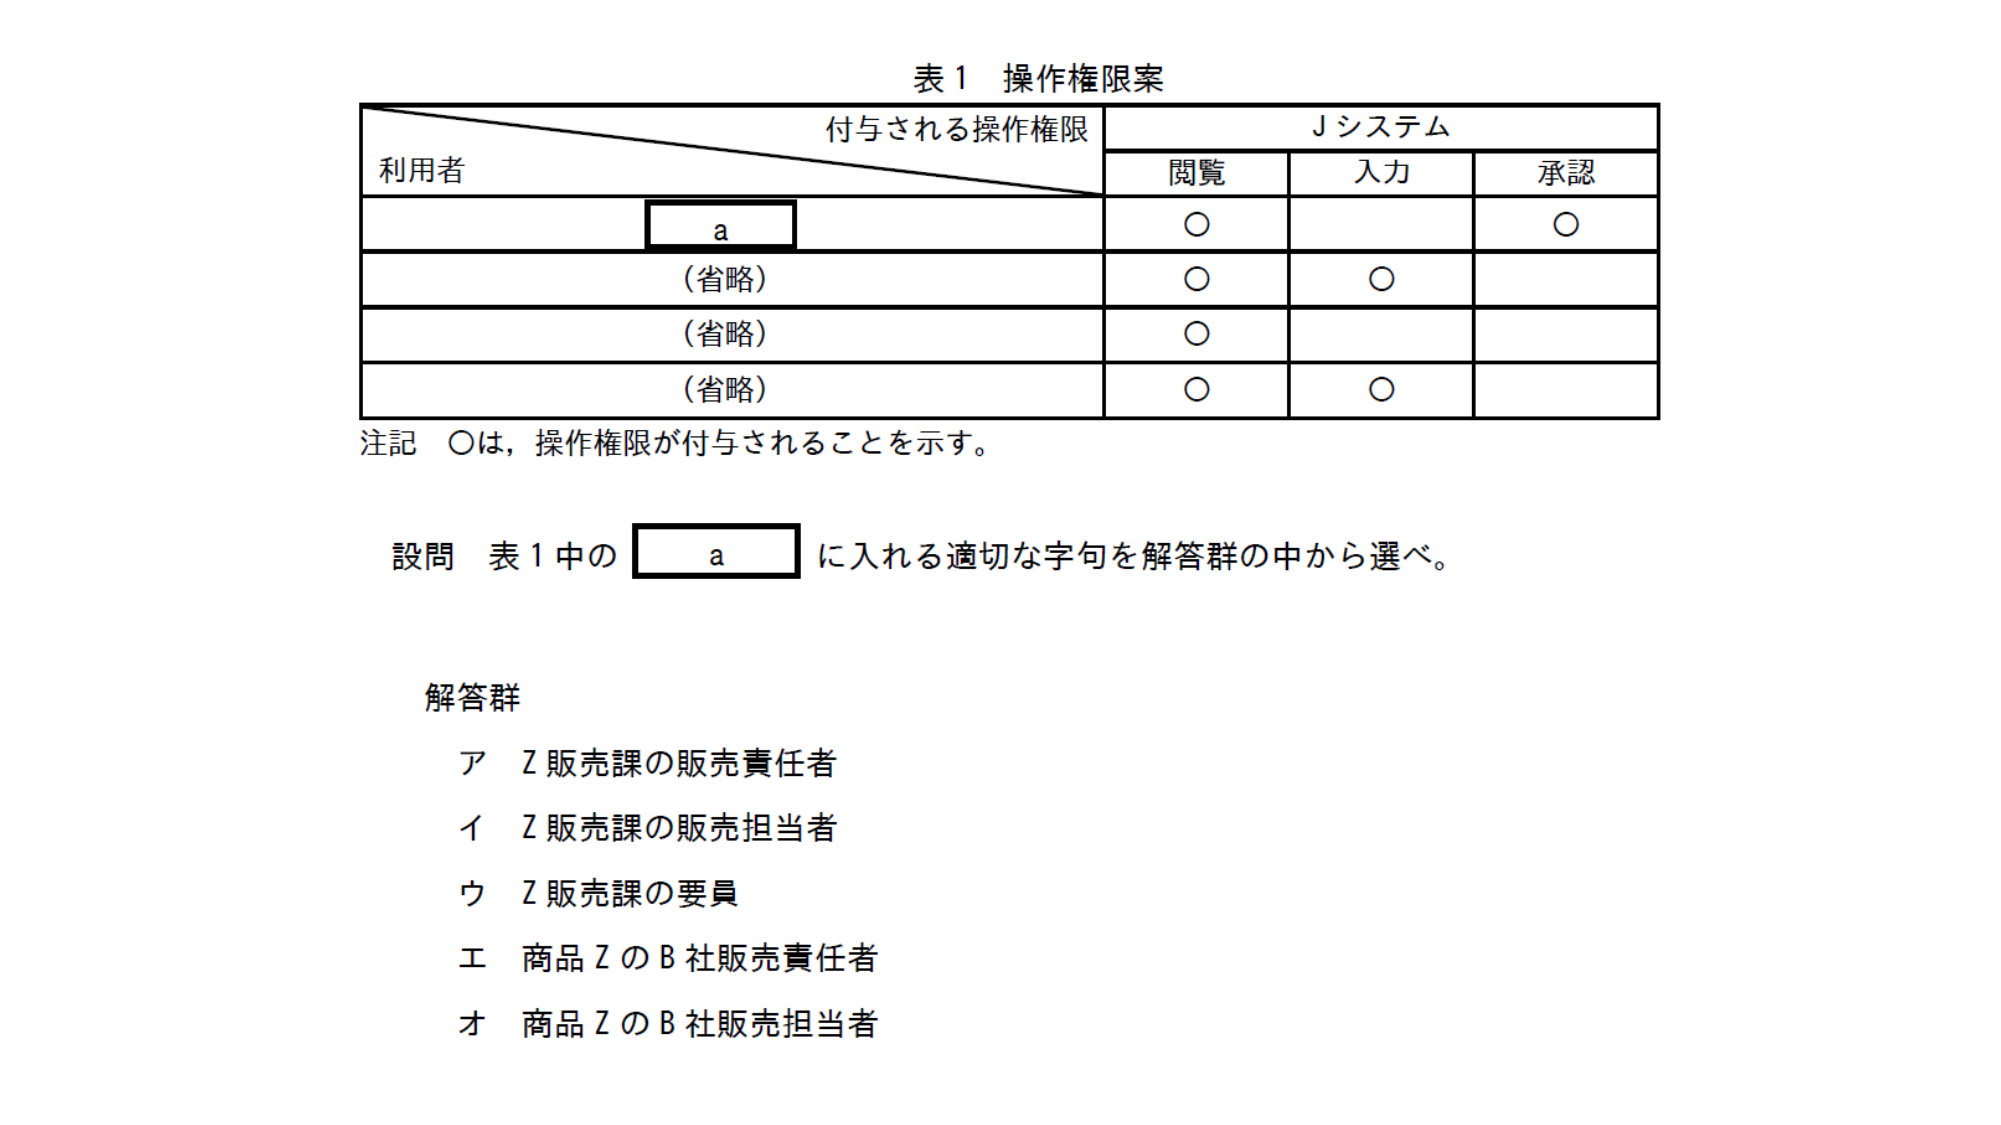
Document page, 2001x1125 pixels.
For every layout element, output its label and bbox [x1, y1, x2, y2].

picture [332, 42, 1668, 1060]
